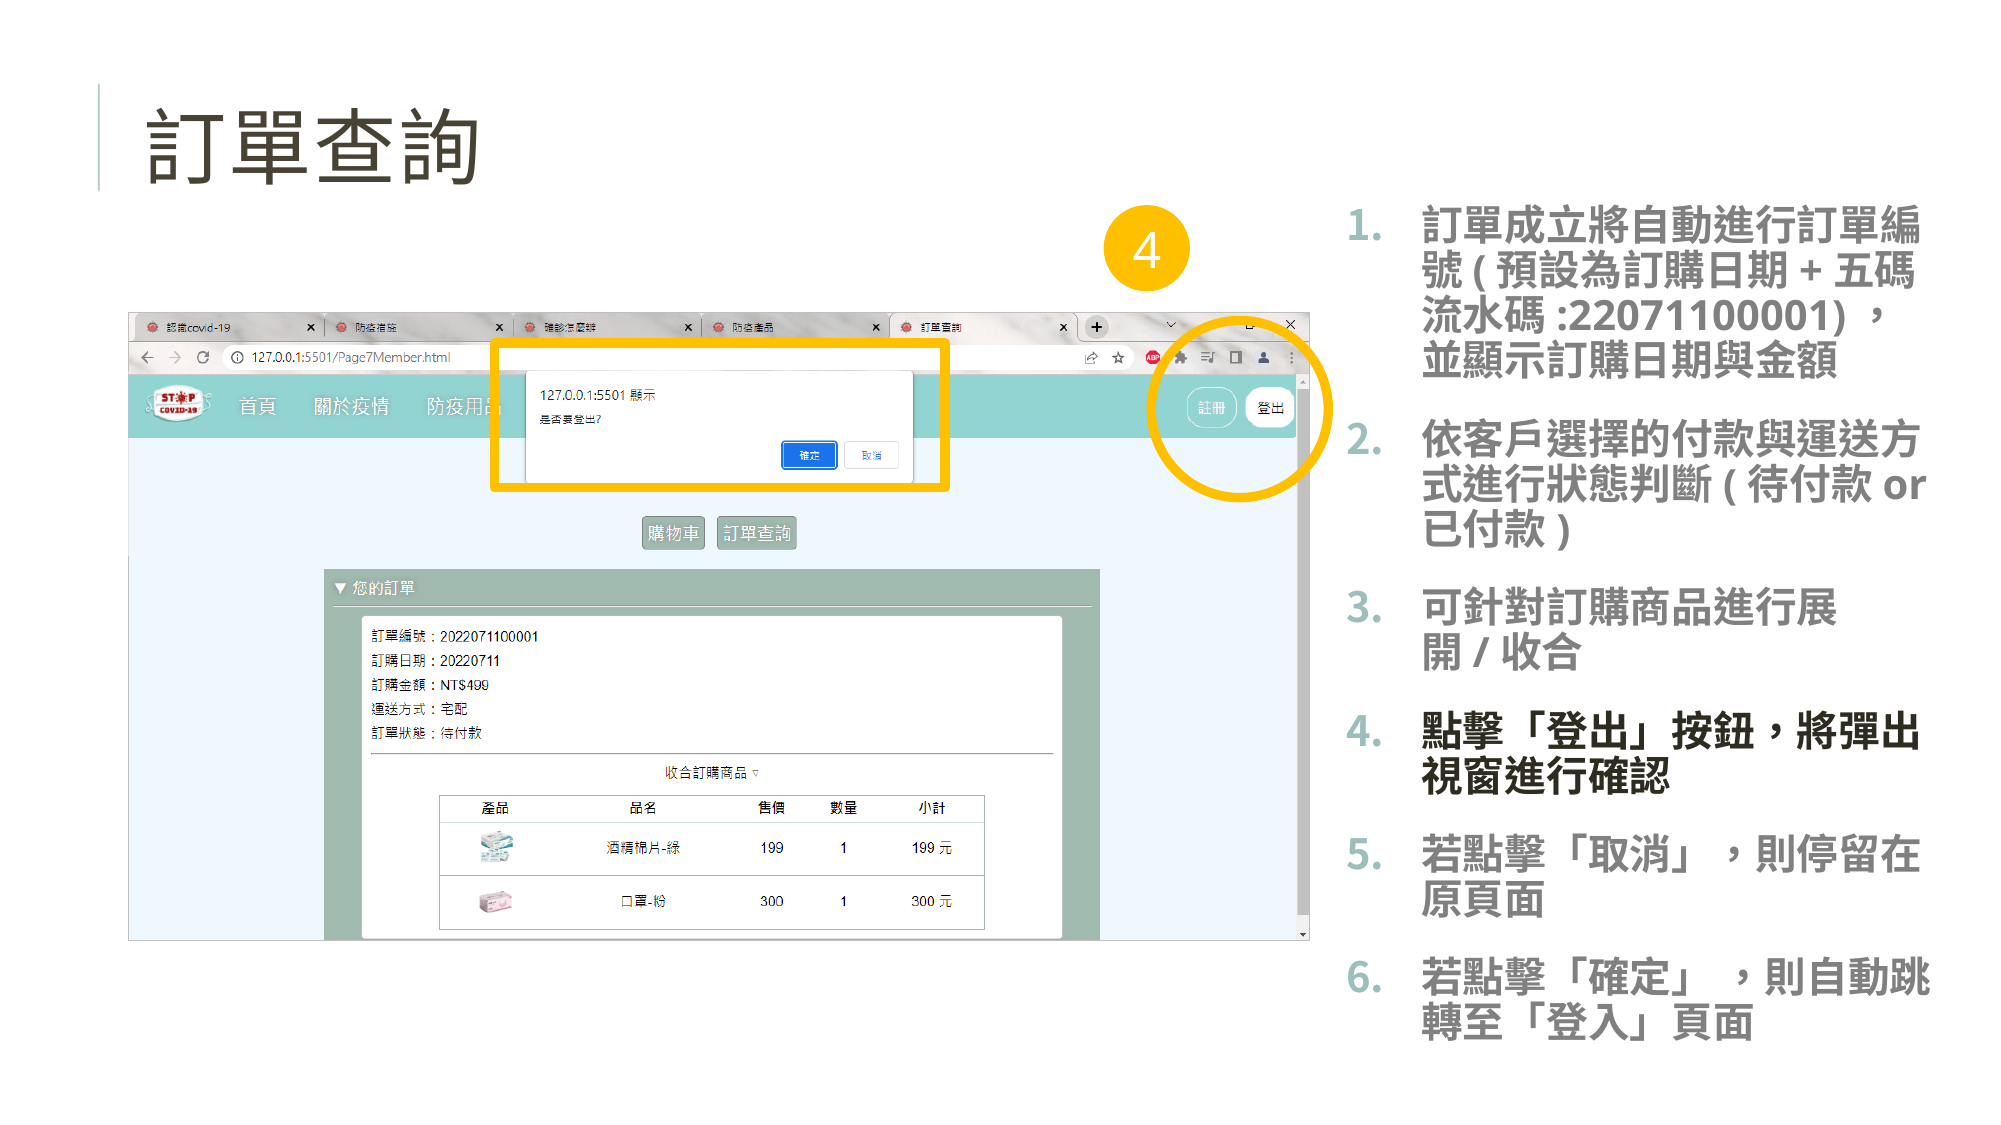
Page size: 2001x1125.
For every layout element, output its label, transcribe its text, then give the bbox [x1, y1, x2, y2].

title 訂單查詢 [128, 75, 1903, 202]
text_box 4 [1102, 203, 1192, 293]
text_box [128, 312, 1310, 941]
text_box [1316, 361, 1330, 457]
picture [84, 71, 116, 206]
list 訂單成立將自動進行訂單編號(預設為訂購日期+五碼流水碼:22071100001)，並顯示訂購日期與金額 依客戶選擇的付款與運送方式進行狀態判斷(待付款or已付款) 可針對訂購商品進行展開/收合 點擊「登出」按鈕，將彈出視窗進行確認 若點擊「取消」，則停留在原頁面 若點擊「確定」 ，則自動跳轉至「登入」頁面 [1338, 244, 1941, 1008]
